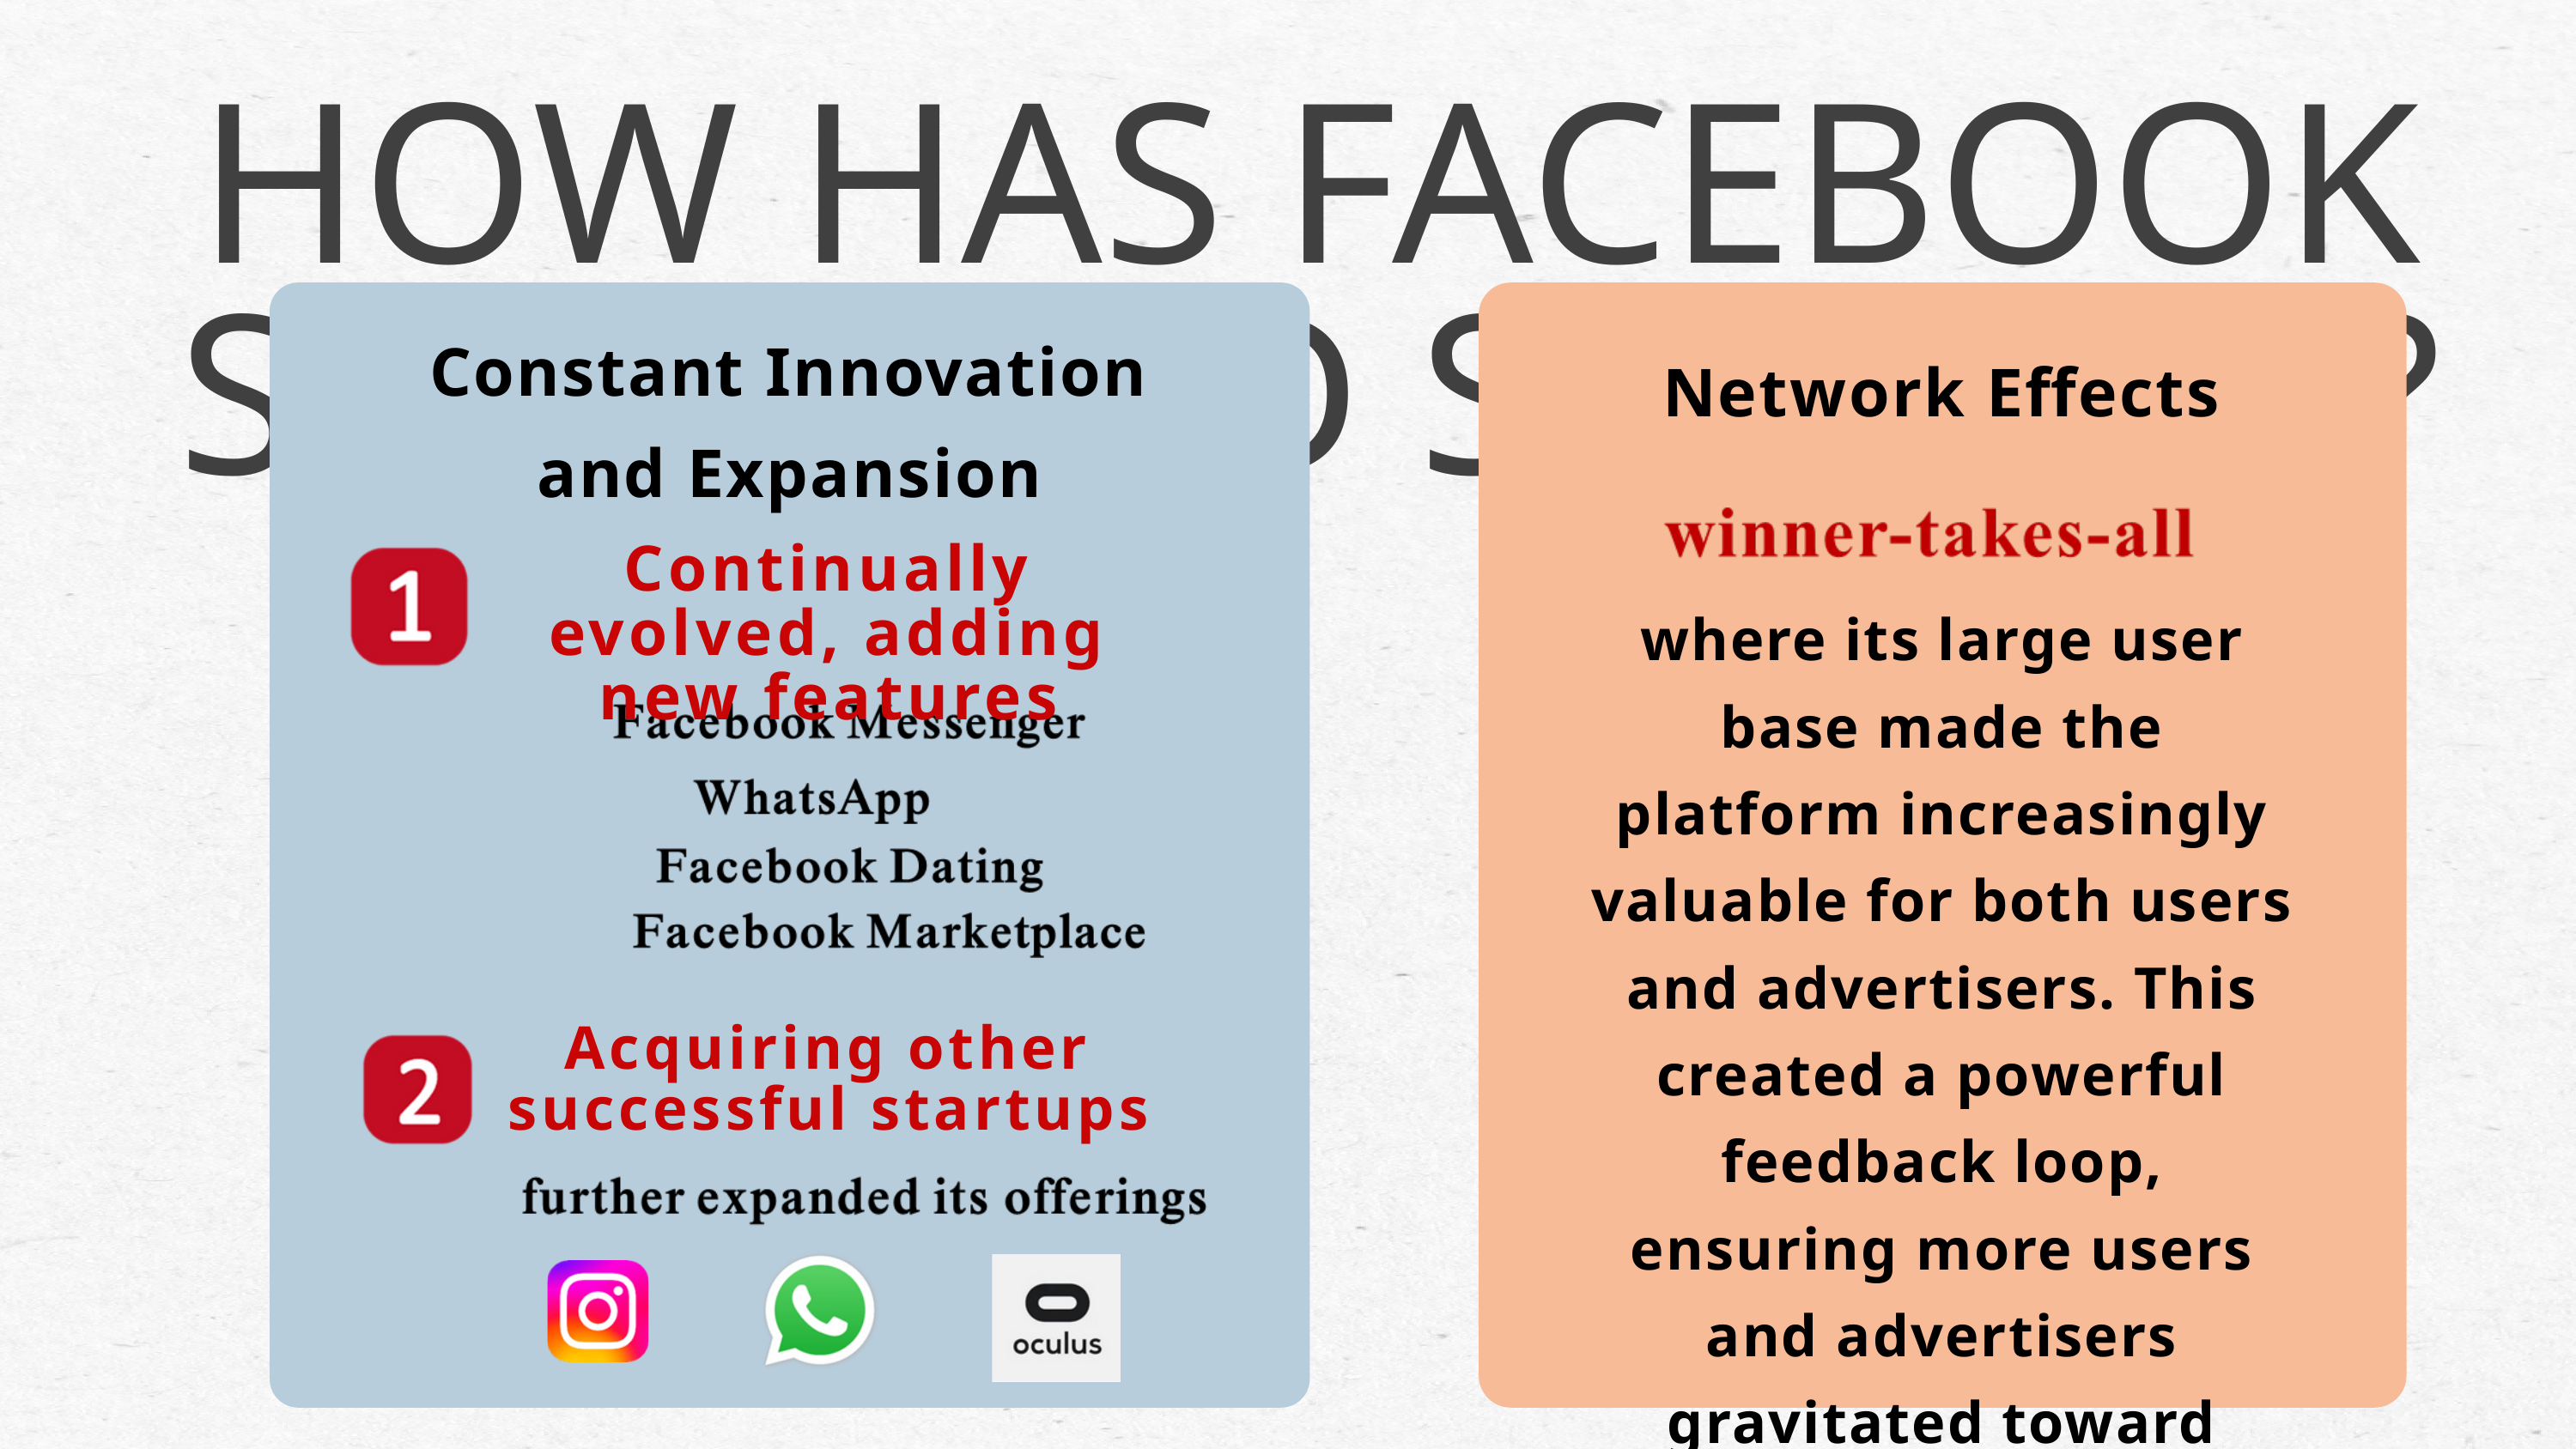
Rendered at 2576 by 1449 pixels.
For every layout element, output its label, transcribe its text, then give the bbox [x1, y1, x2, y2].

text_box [1478, 282, 2407, 1408]
text_box [0, 0, 2576, 1449]
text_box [269, 282, 1310, 1408]
text_box HOW HAS FACEBOOK SUSTAINED SUCCESS? [119, 97, 2500, 518]
text_box where its large user base made the platform increasingly valuable for both users and advertisers. This created a powerful feedback loop, ensuring more users and advertisers gravitated toward Facebook [1578, 1413, 2307, 1449]
